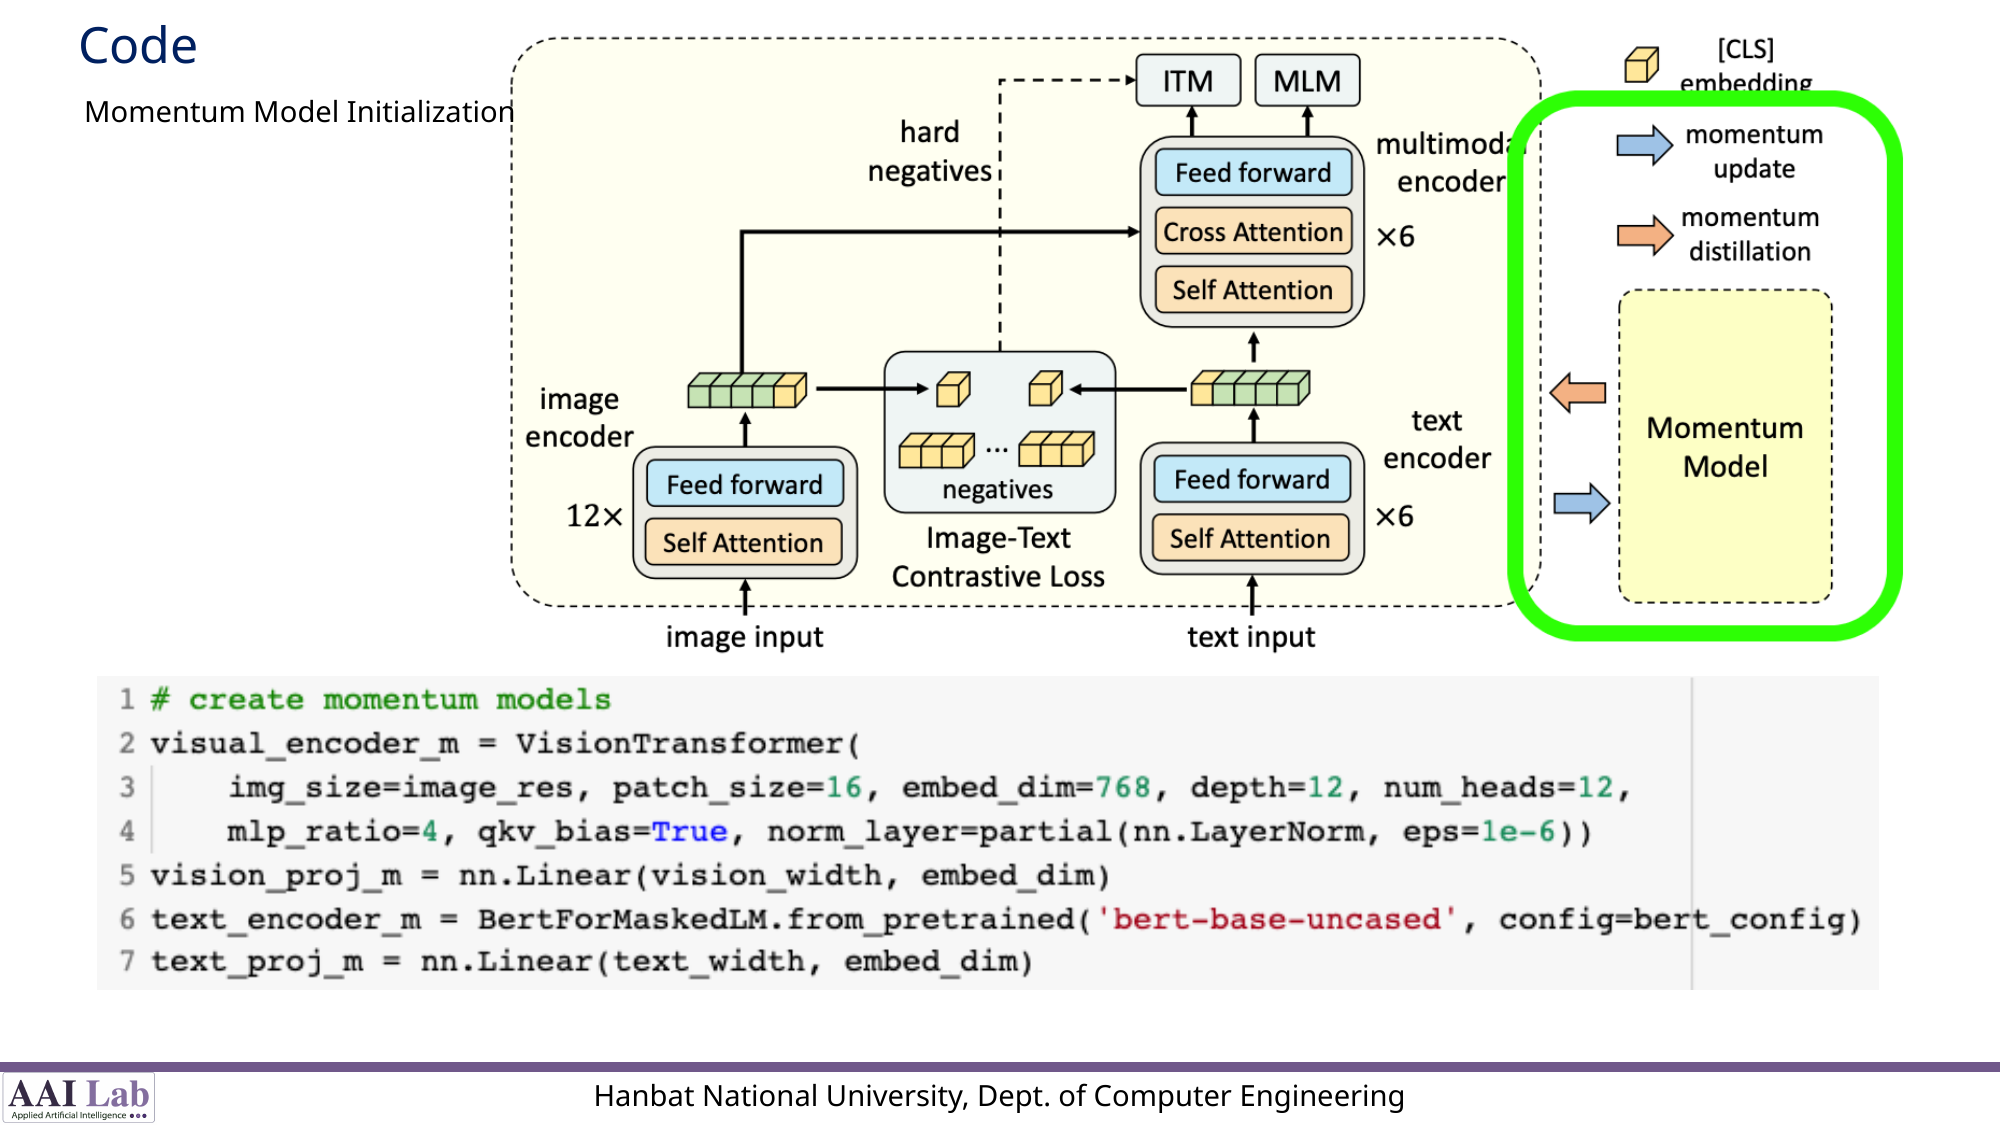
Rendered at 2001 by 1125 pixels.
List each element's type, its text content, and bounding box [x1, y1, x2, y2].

text_box Momentum Model Initialization [69, 72, 456, 143]
text_box [0, 1062, 378, 1071]
text_box [1622, 1062, 2000, 1071]
picture [0, 1070, 158, 1125]
text_box Hanbat National University, Dept. of Computer Engineering [378, 1062, 1622, 1125]
text_box Code [63, 5, 456, 81]
picture [96, 0, 1931, 990]
